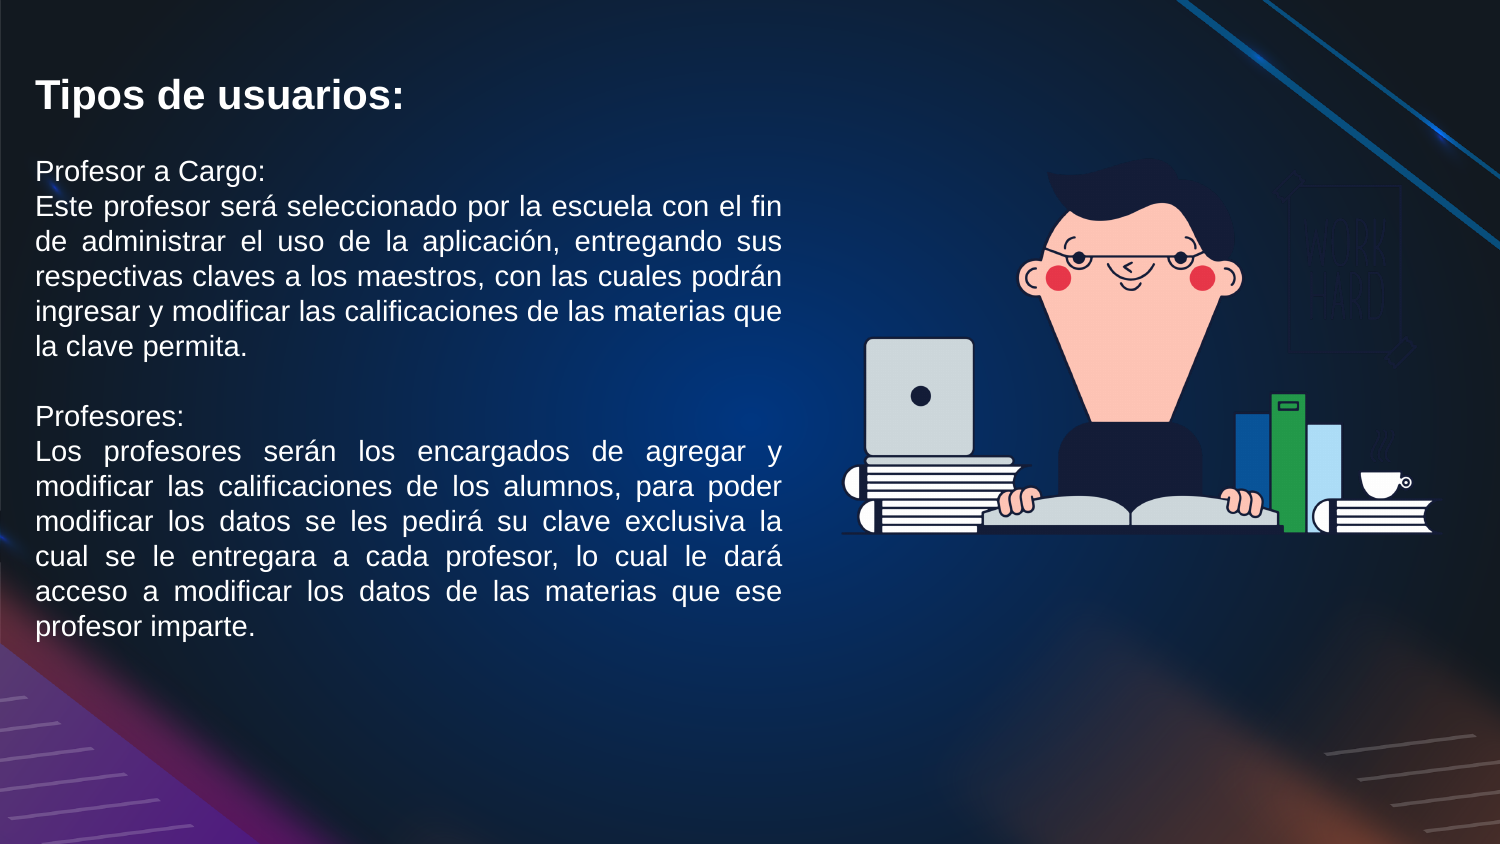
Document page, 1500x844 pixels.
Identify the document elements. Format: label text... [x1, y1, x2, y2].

picture [0, 0, 1500, 844]
text_box Tipos de usuarios: Profesor a Cargo: Este profesor será seleccionado por la escuela con el fin de administrar el uso de la aplicación, entregando sus respectivas claves a los maestros, con las cuales podrán ingresar y modificar las calificaciones de las materias que la clave permita. Profesores: Los profesores serán los encargados de agregar y modificar las calificaciones de los alumnos, para poder modificar los datos se les pedirá su clave exclusiva la cual se le entregara a cada profesor, lo cual le dará acceso a modificar los datos de las materias que ese profesor imparte. [20, 25, 799, 650]
